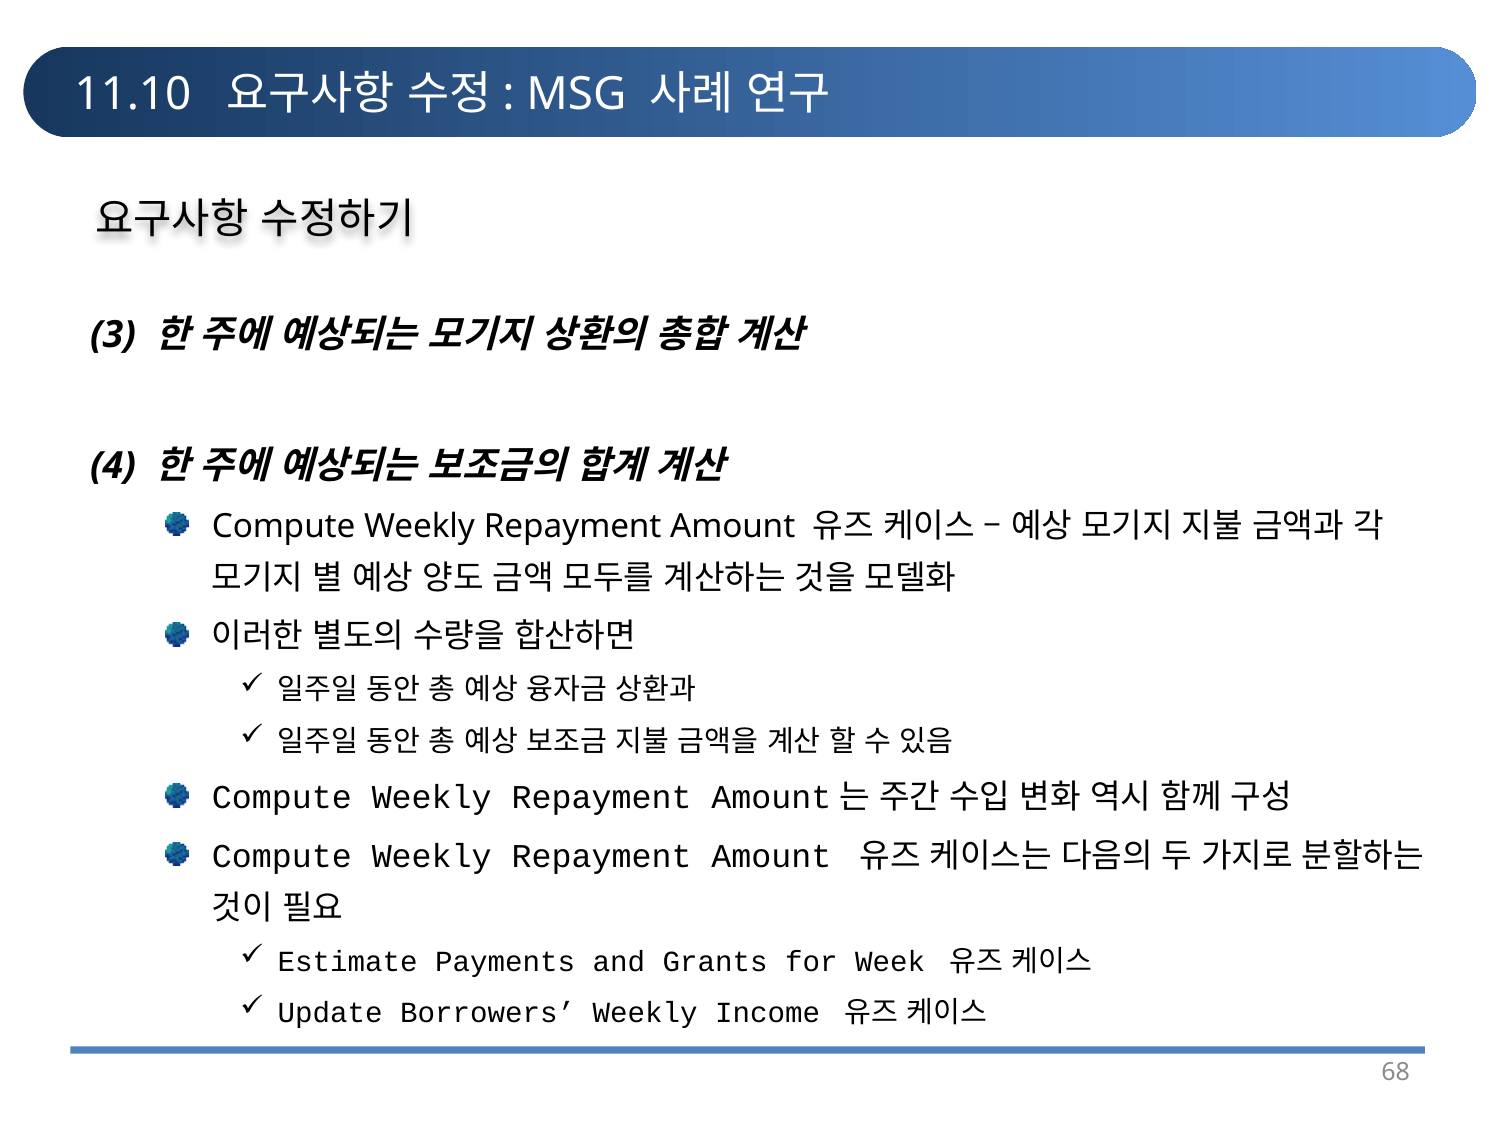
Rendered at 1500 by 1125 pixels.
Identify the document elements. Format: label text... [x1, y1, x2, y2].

picture [165, 622, 189, 647]
picture [165, 783, 189, 808]
list 요구사항 수정하기 [60, 180, 449, 255]
slide_number 68 [1074, 1042, 1425, 1103]
picture [165, 512, 189, 536]
picture [165, 842, 189, 866]
list (3) 한 주에 예상되는 모기지 상환의 총합 계산 (4) 한 주에 예상되는 보조금의 합계 계산 Compute Weekly Repayment Amount 유즈 케이스 – 예상 모기지 지불 금액과 각 모기지 별 예상 양도 금액 모두를 계산하는 것을 모델화 이러한 별도의 수량을 합산하면 일주일 동안 총 예상 융자금 상환과 일주일 동안 총 예상 보조금 지불 금액을 계산 할 수 있음 Compute Weekly Repayment Amount는 주간 수입 변화 역시 함께 구성 Compute Weekly Repayment Amount 유즈 케이스는 다음의 두 가지로 분할하는 것이 필요 Estimate Payments and Grants for Week 유즈 케이스 Update Borrowers’ Weekly Income 유즈 케이스 [74, 288, 1471, 614]
title 11.10 요구사항 수정: MSG 사례 연구 [59, 56, 1410, 126]
